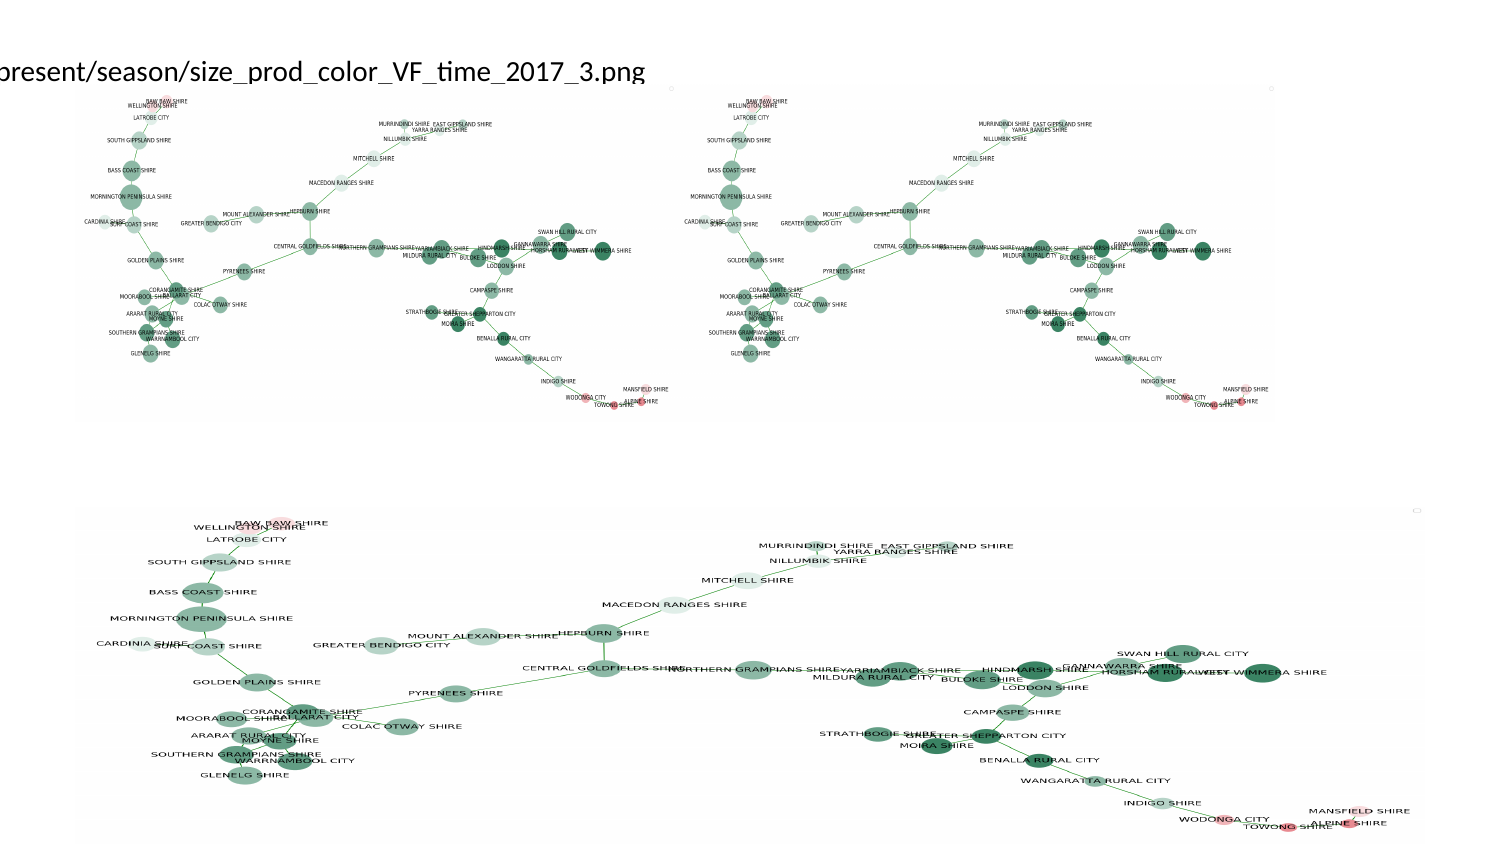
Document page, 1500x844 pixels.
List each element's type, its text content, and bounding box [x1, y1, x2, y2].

picture [74, 84, 1276, 423]
picture [74, 506, 1426, 844]
text_box /mnt/y/Code/Analysis/graph/Graph_figures/VIC_LGA/present/season/size_prod_color_VF_time_2017_3.png [0, 0, 661, 95]
